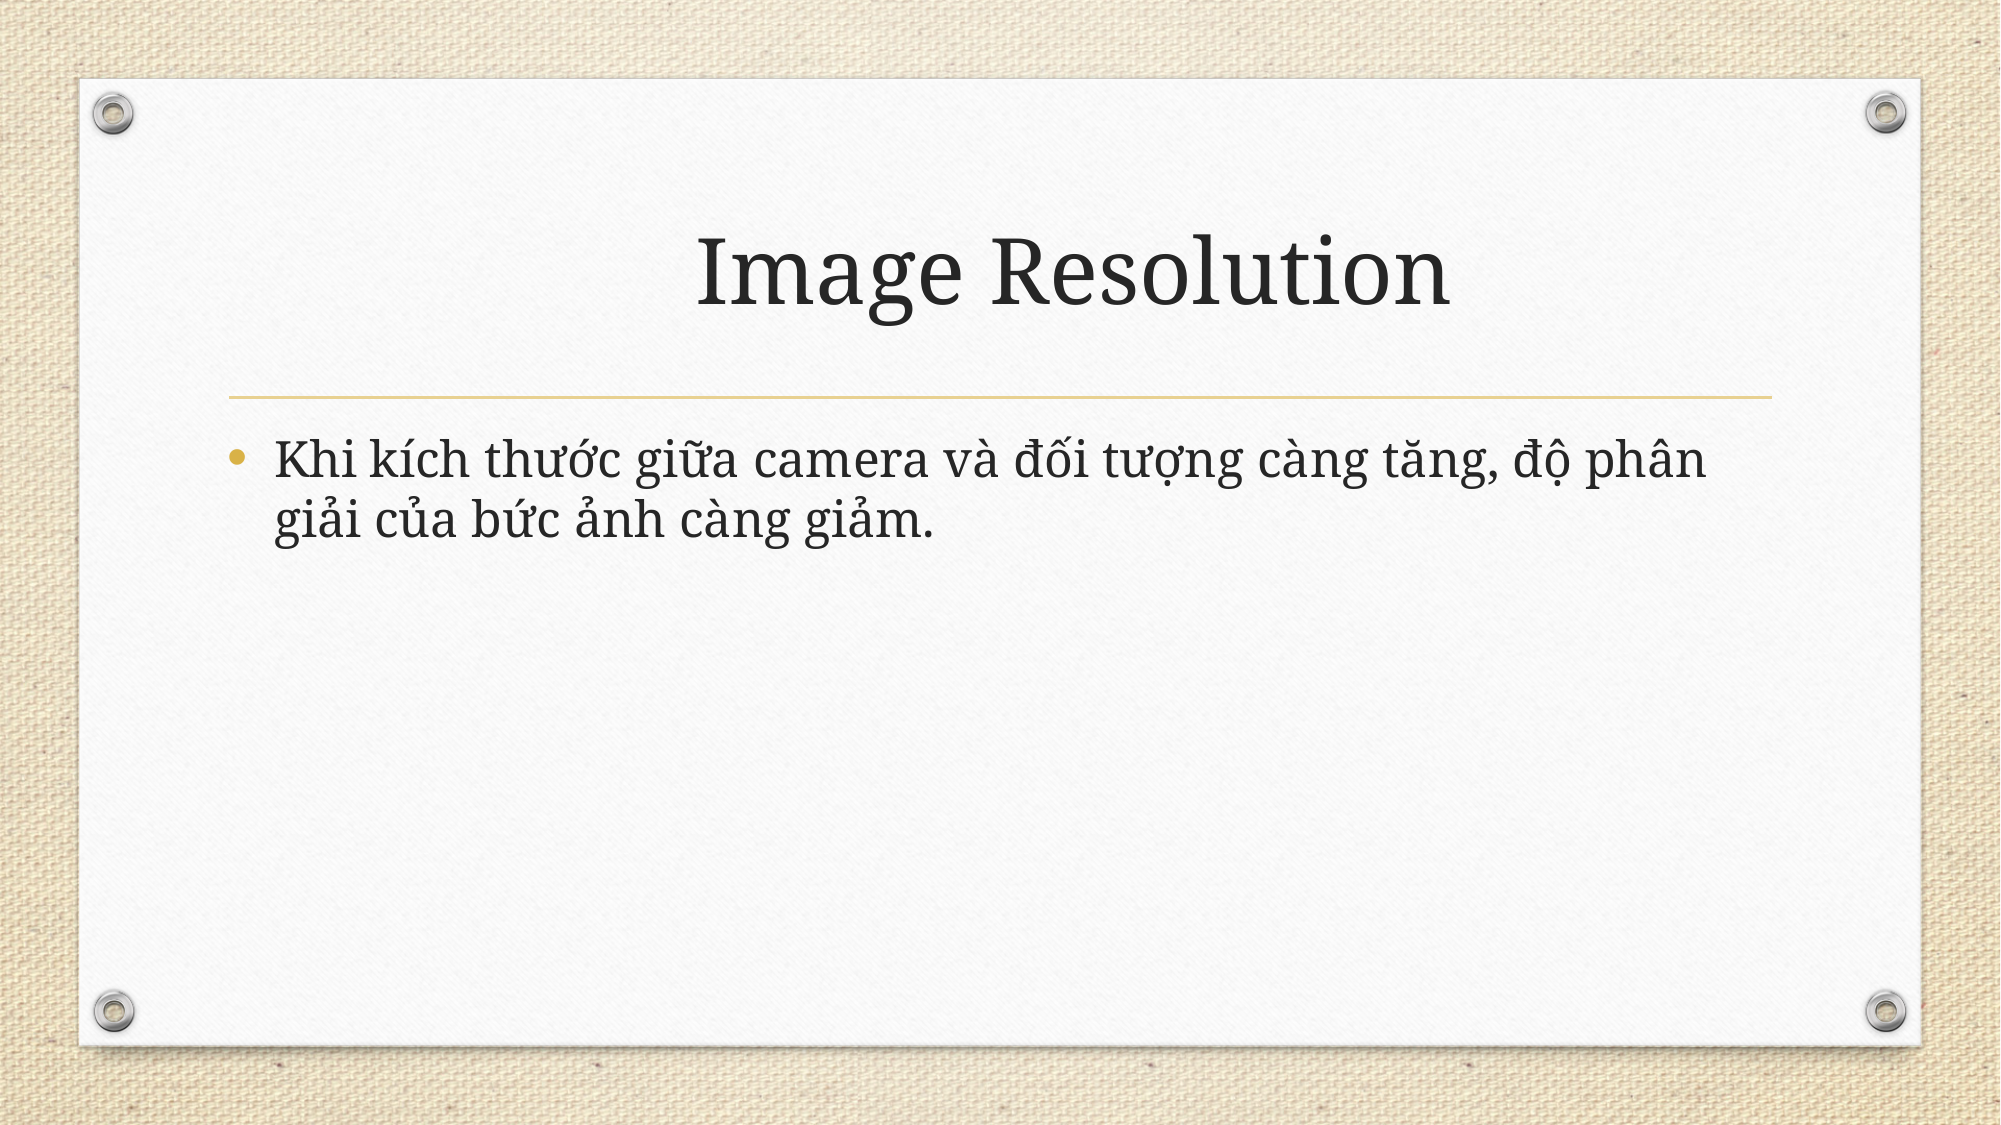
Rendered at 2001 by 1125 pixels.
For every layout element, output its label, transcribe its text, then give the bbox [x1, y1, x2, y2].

title Image Resolution [212, 161, 1788, 375]
picture [0, 0, 2001, 1125]
list Khi kích thước giữa camera và đối tượng càng tăng, độ phân giải của bức ảnh càng giảm. [212, 419, 1788, 964]
